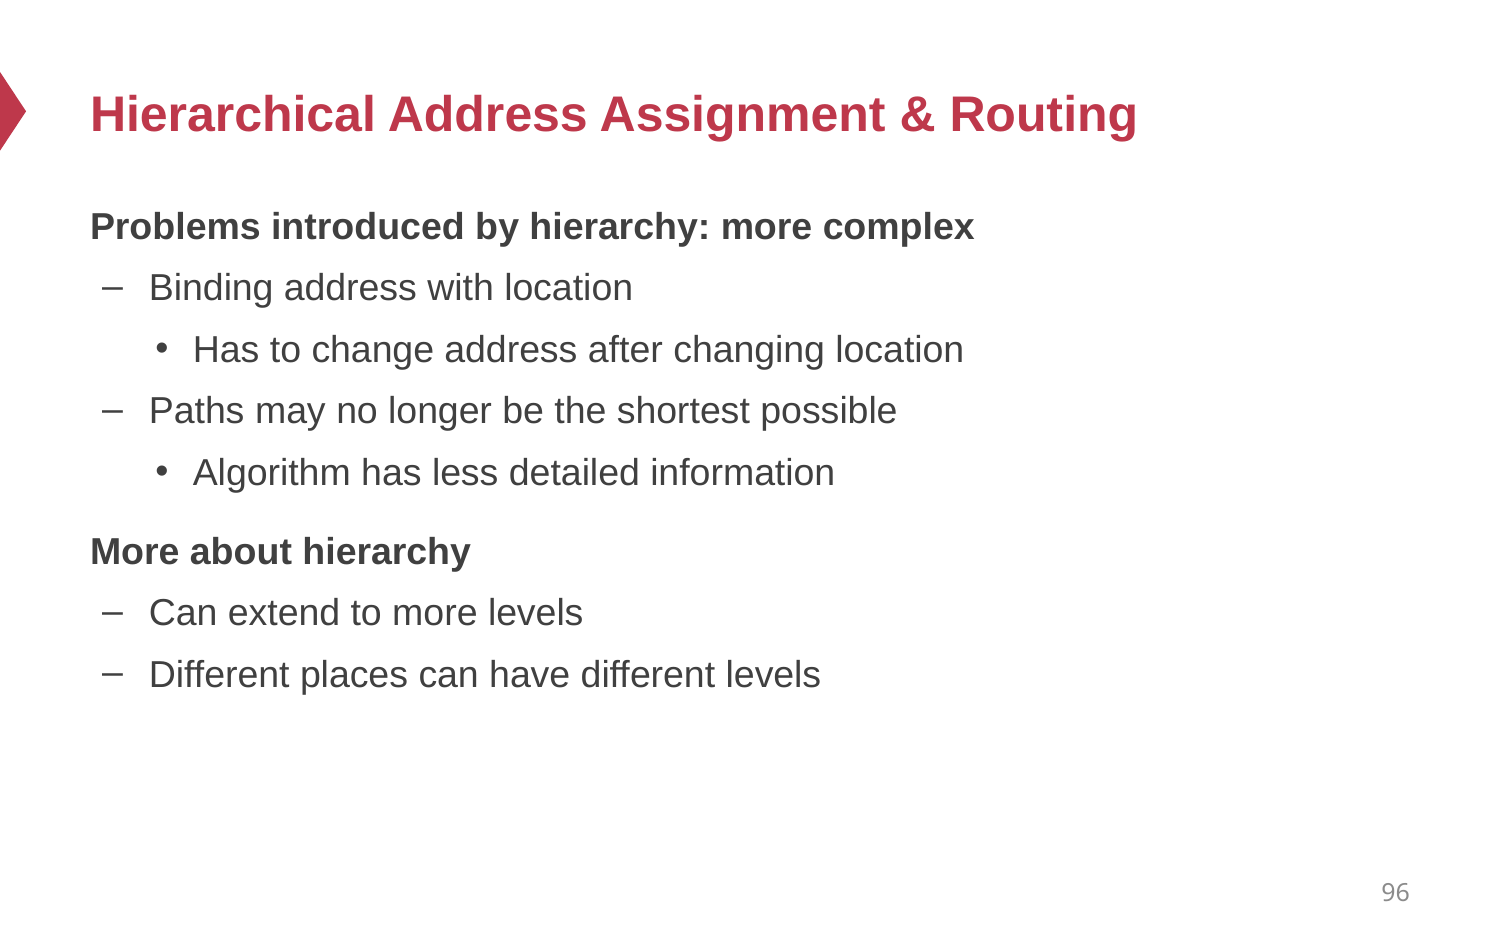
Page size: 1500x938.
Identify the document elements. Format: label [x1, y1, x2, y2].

list [75, 185, 1459, 900]
slide_number [1074, 868, 1425, 919]
title [75, 37, 1425, 185]
